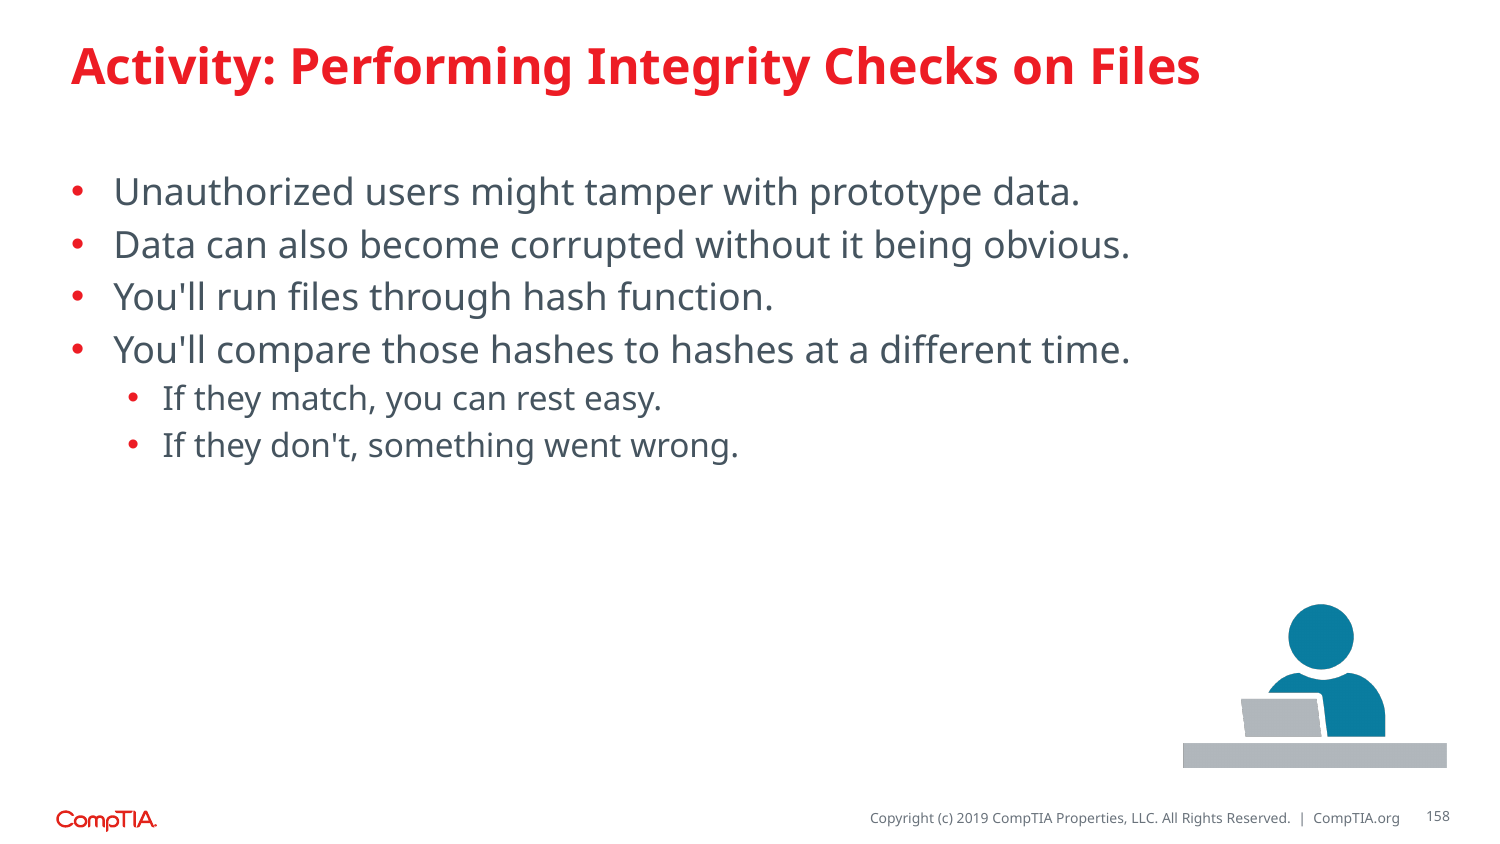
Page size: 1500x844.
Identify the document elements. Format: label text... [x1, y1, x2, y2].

title Activity: Performing Integrity Checks on Files [56, 12, 1350, 117]
list Unauthorized users might tamper with prototype data. Data can also become corrupted without it being obvious. You'll run files through hash function. You'll compare those hashes to hashes at a different time. If they match, you can rest easy. If they don't, something went wrong. [56, 160, 1444, 768]
slide_number 158 [1407, 800, 1450, 835]
